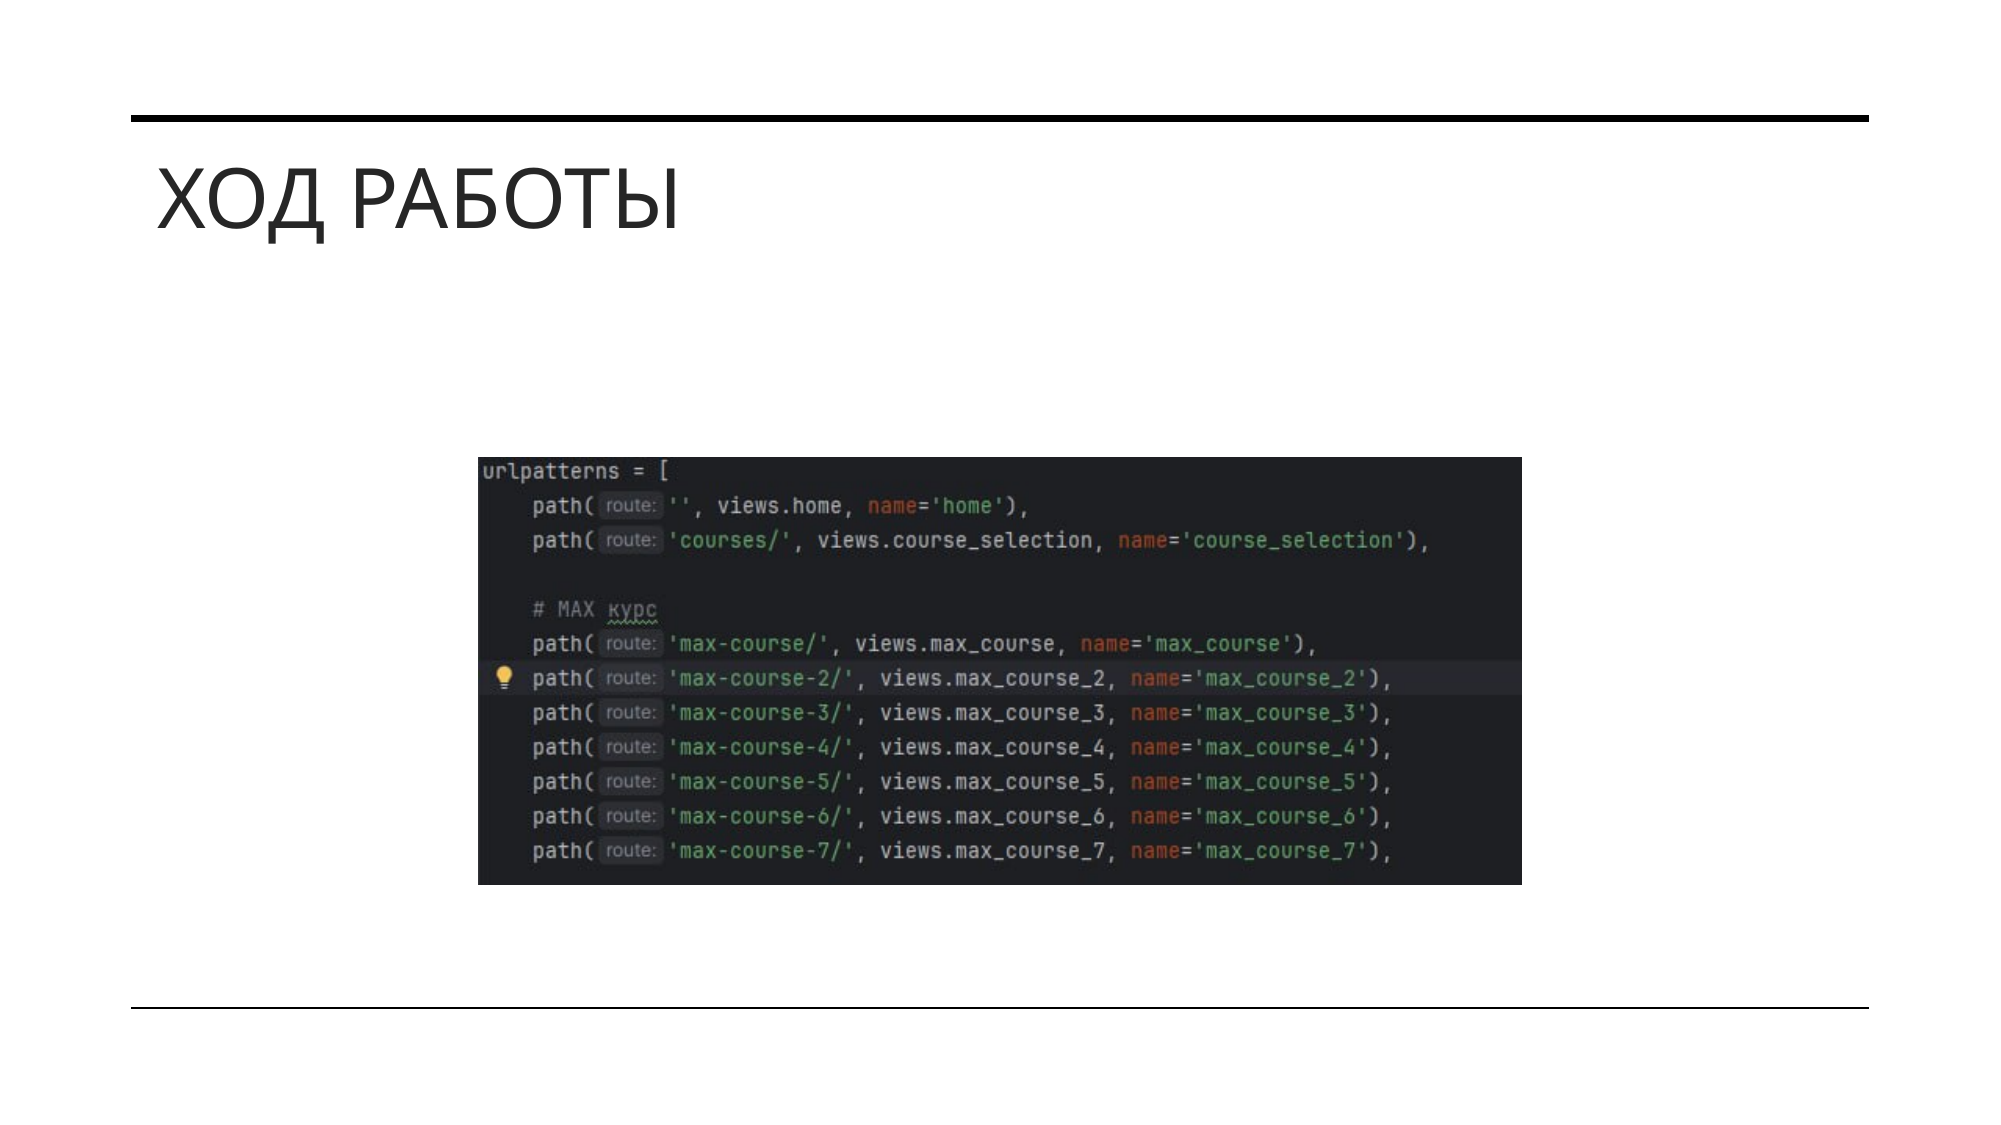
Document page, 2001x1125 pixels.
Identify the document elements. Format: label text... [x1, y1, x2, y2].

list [478, 457, 1521, 885]
title Ход работы [142, 137, 1708, 333]
